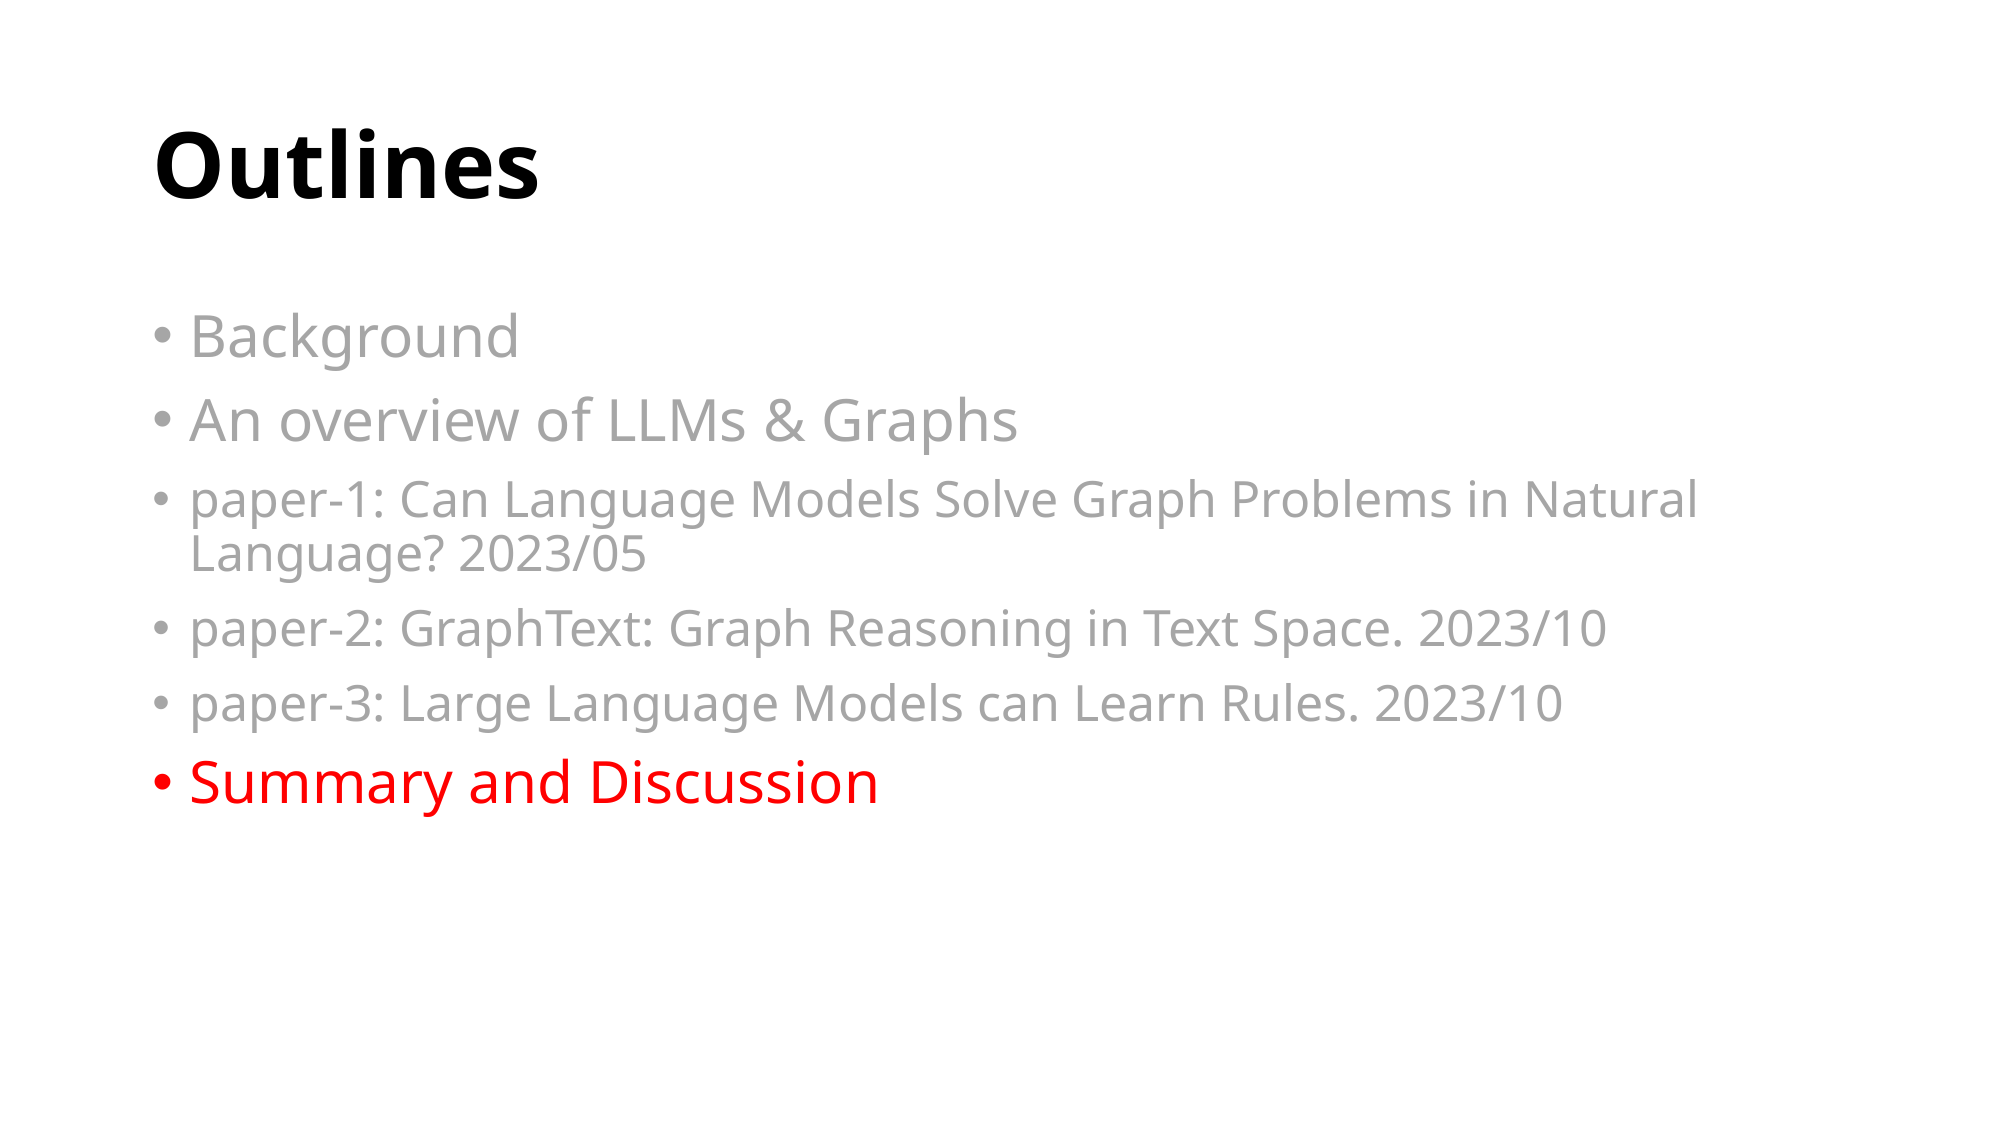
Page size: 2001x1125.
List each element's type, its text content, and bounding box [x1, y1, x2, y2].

title Outlines [137, 59, 1863, 278]
list Background An overview of LLMs & Graphs paper-1: Can Language Models Solve Graph Problems in Natural Language? 2023/05 paper-2: GraphText: Graph Reasoning in Text Space. 2023/10 paper-3: Large Language Models can Learn Rules. 2023/10 Summary and Discussion [137, 299, 1976, 1014]
